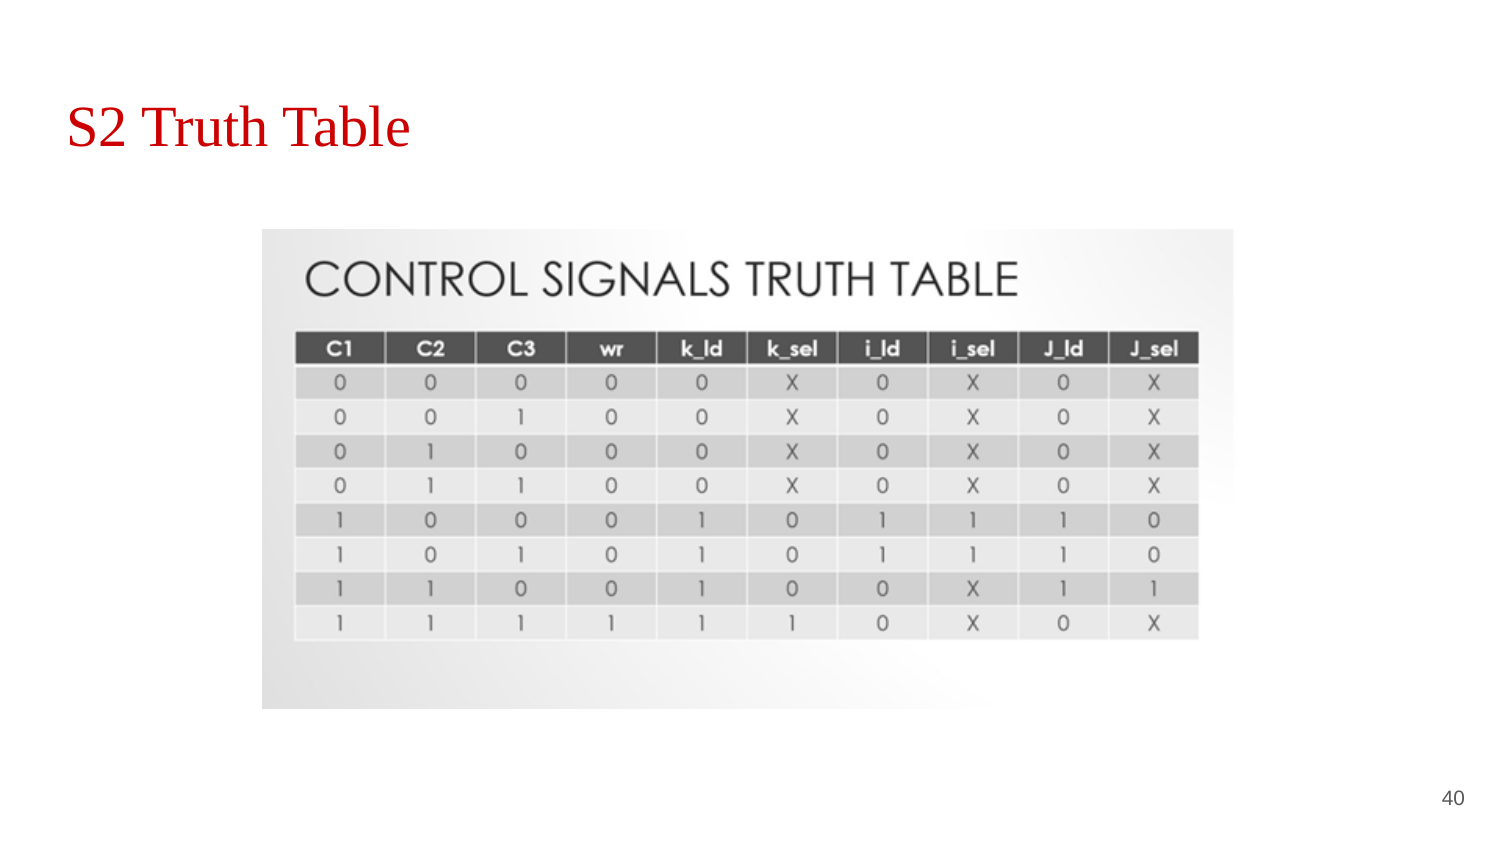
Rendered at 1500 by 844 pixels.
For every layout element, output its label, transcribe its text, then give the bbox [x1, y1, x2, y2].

picture [262, 228, 1238, 710]
slide_number ‹#› [1389, 764, 1480, 830]
title S2 Truth Table [51, 72, 1449, 167]
